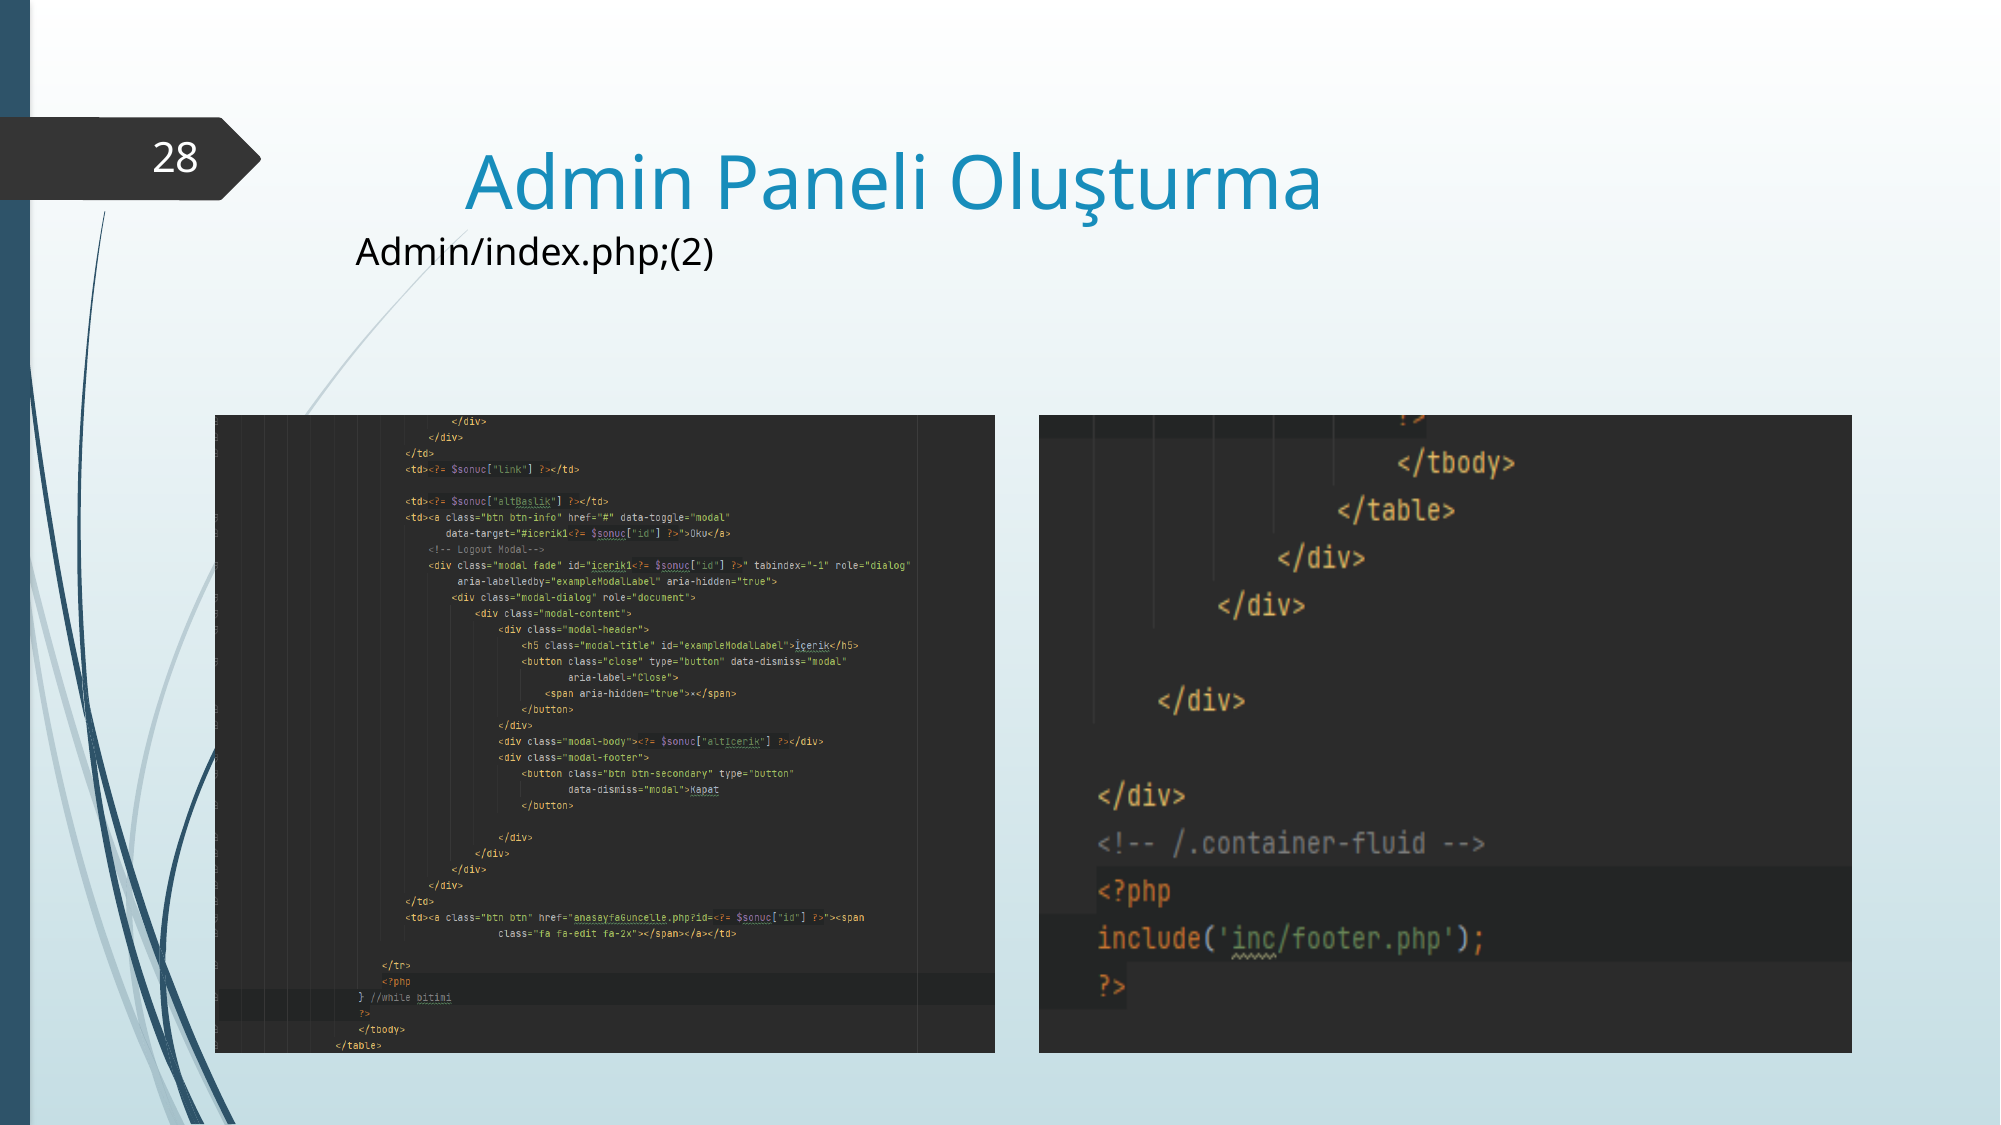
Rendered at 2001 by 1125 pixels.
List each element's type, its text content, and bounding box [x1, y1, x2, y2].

text_box Admin/index.php;(2) [340, 220, 1664, 281]
text_box Admin Paneli Oluşturma [450, 127, 1913, 338]
slide_number 28 [87, 129, 216, 190]
picture [1038, 415, 1852, 1053]
picture [214, 415, 995, 1053]
